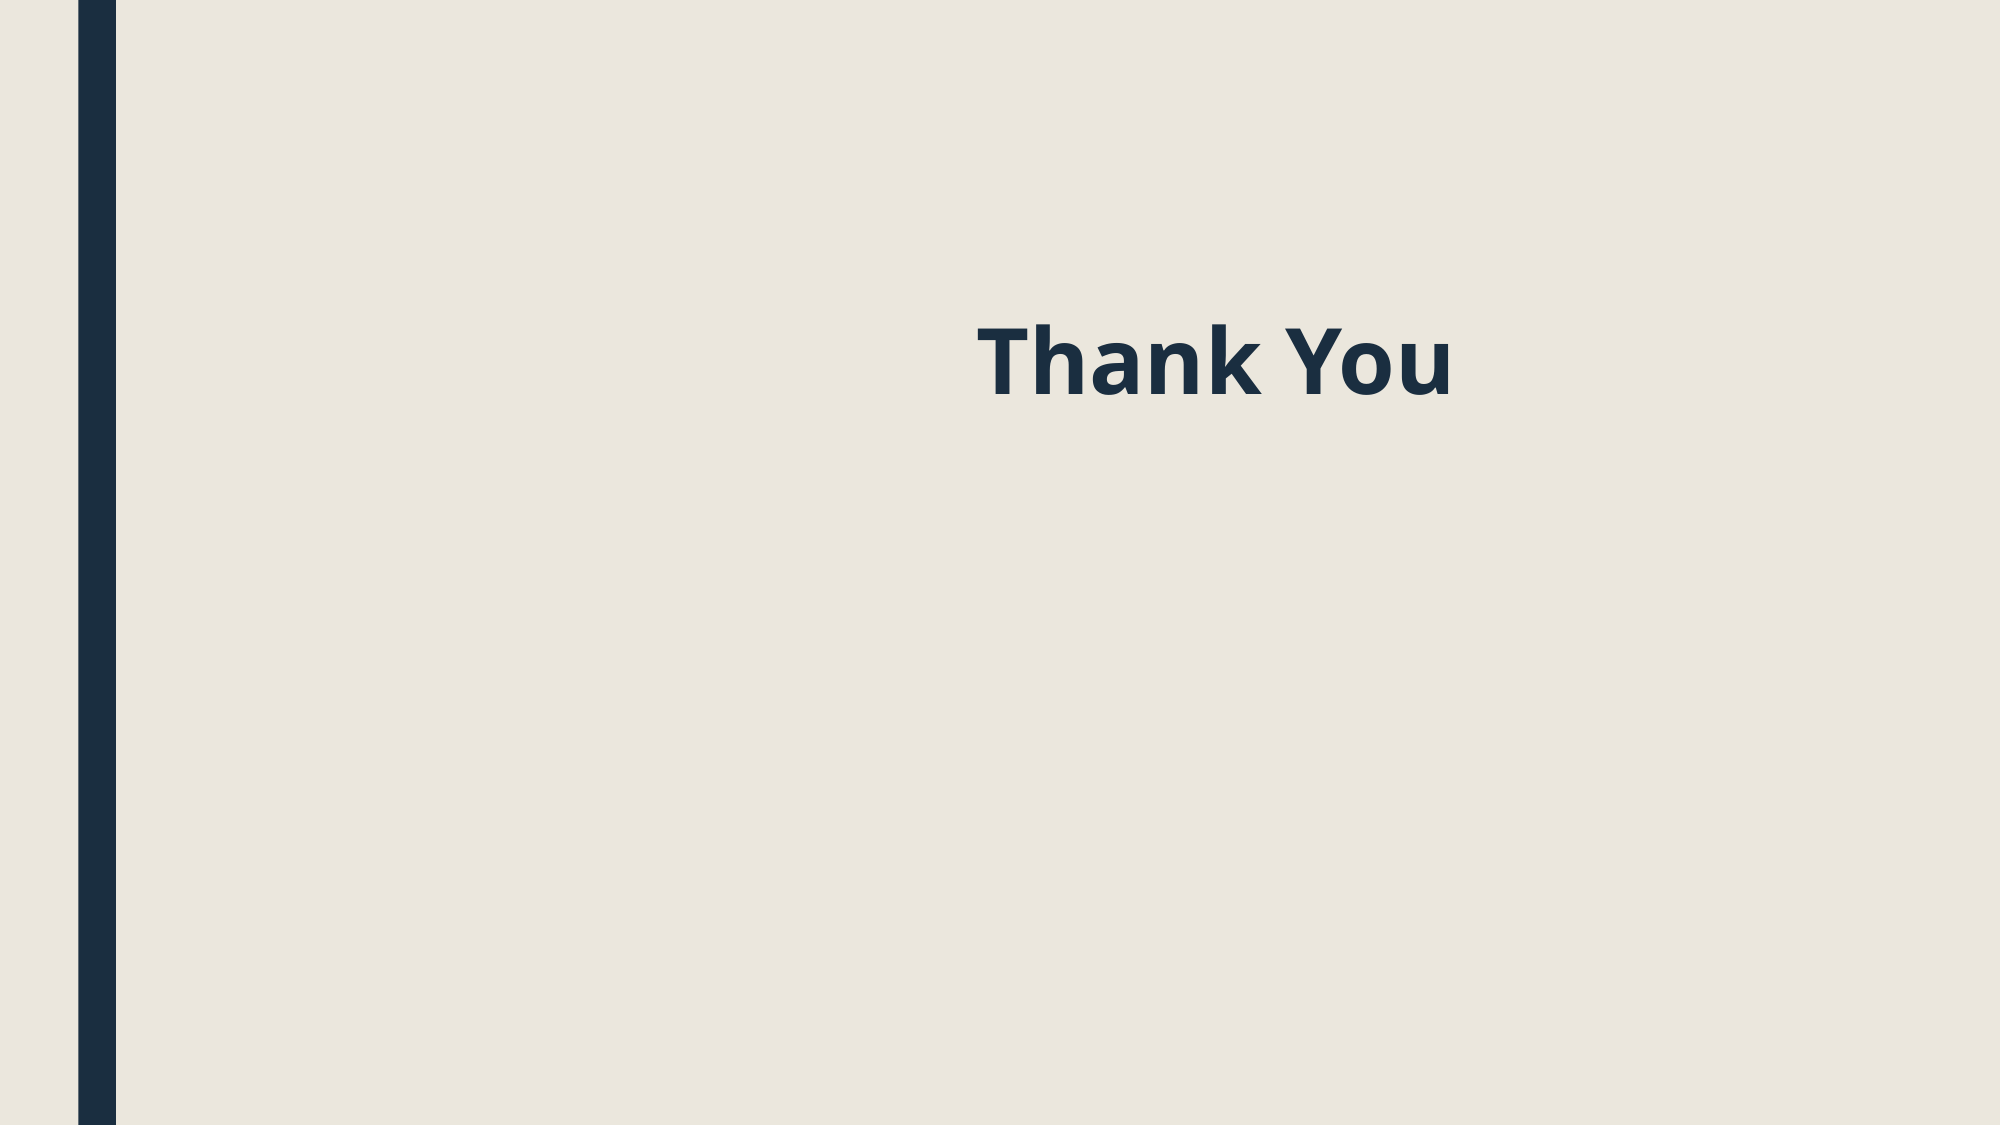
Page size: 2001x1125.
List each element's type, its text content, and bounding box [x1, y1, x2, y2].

title Thank You [225, 112, 1800, 657]
